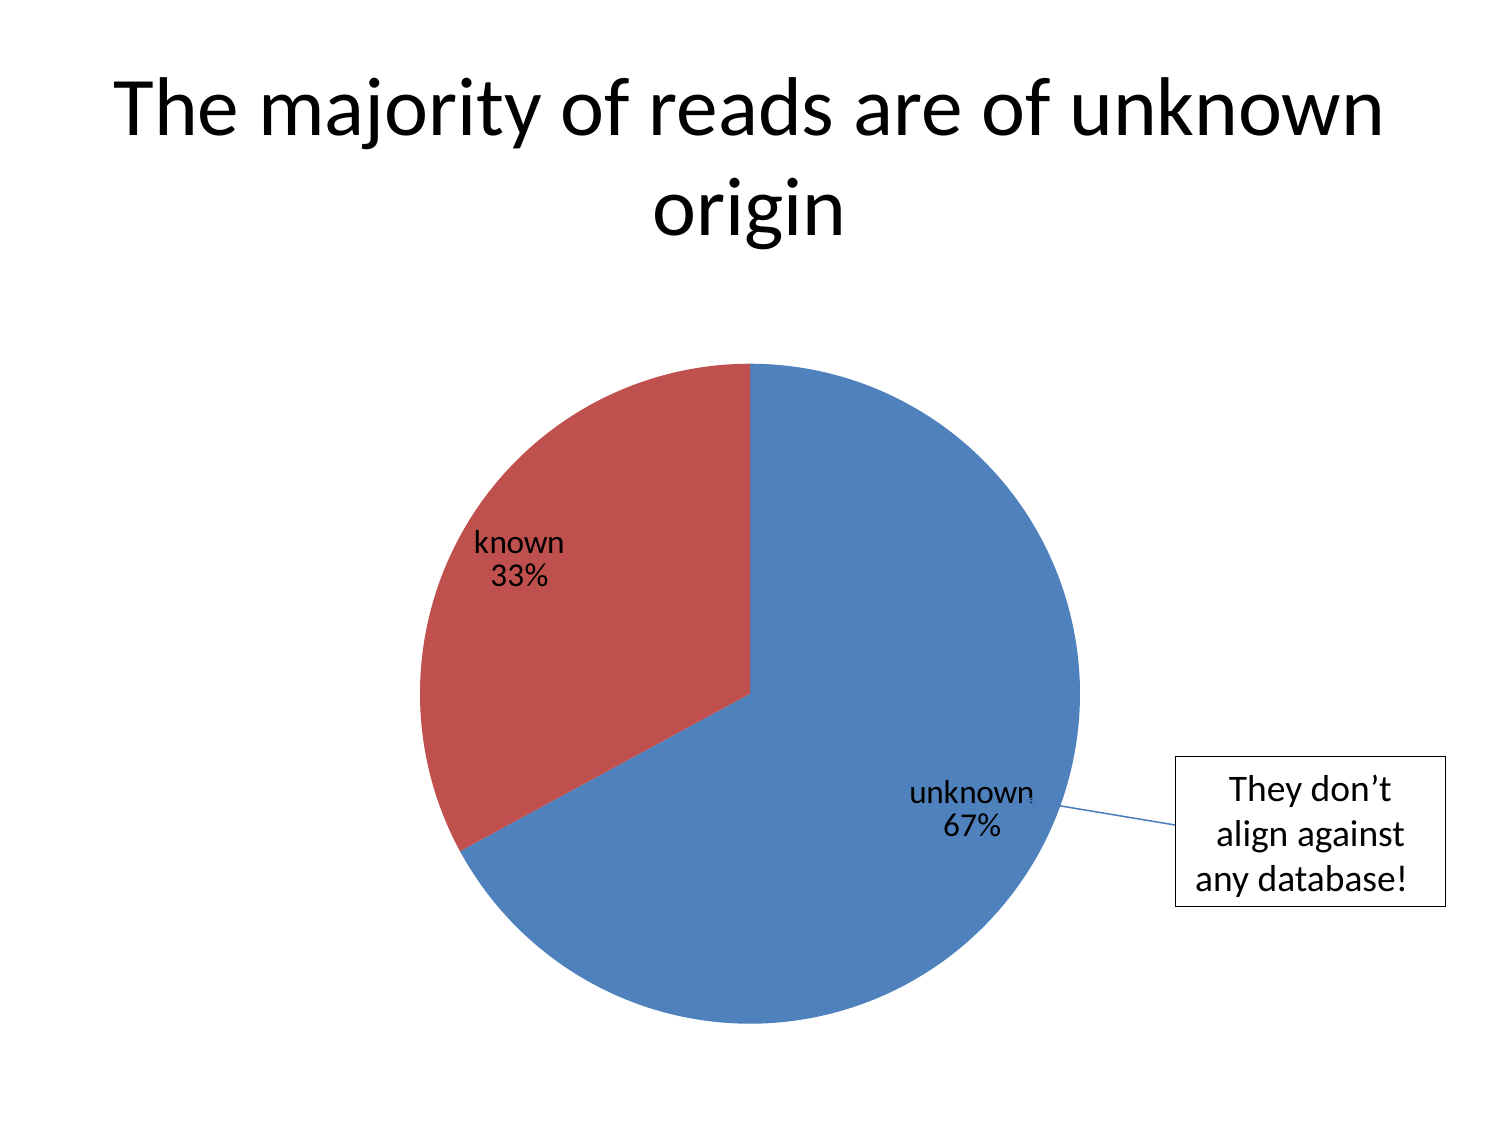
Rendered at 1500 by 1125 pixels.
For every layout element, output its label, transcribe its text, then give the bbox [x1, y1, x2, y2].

text_box They don’t align against any database! [1329, 756, 1446, 907]
text_box The majority of reads are of unknown origin [74, 45, 1425, 233]
chart [176, 349, 1324, 1038]
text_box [1024, 799, 1176, 826]
